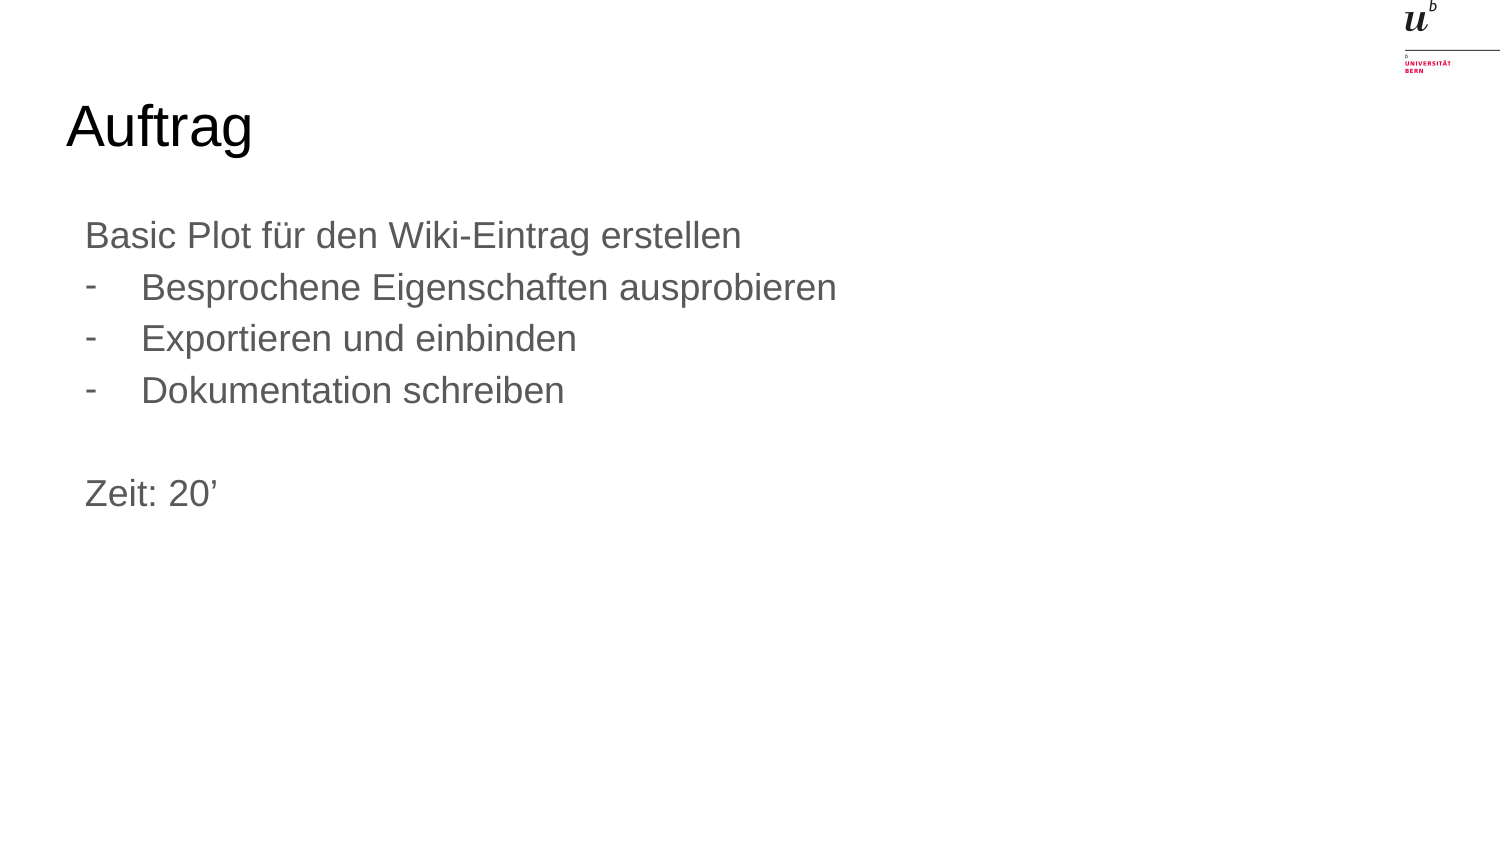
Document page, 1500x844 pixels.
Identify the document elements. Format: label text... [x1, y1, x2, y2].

list Basic Plot für den Wiki-Eintrag erstellen Besprochene Eigenschaften ausprobieren Exportieren und einbinden Dokumentation schreiben Zeit: 20’ [51, 189, 1449, 750]
picture [1405, 0, 1500, 73]
title Auftrag [51, 72, 1449, 167]
